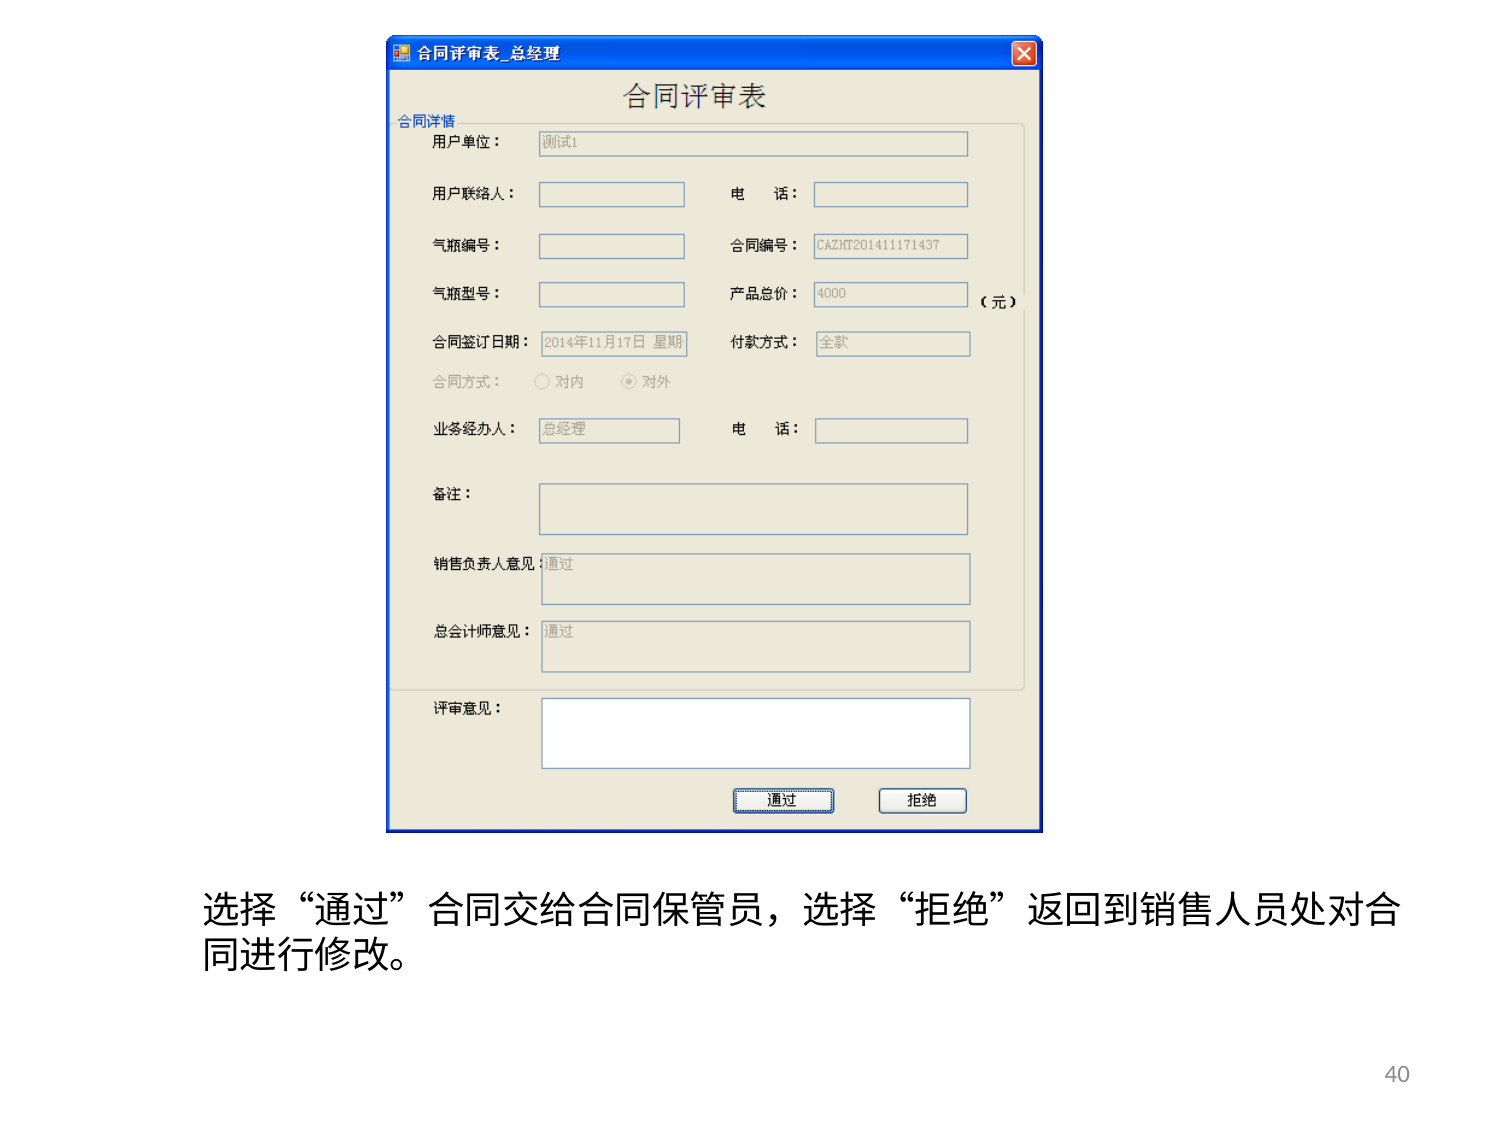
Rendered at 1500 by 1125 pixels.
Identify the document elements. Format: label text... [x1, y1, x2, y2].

picture [386, 34, 1044, 833]
slide_number 40 [1074, 1042, 1425, 1103]
text_box 选择“通过”合同交给合同保管员，选择“拒绝”返回到销售人员处对合同进行修改。 [187, 878, 1430, 984]
